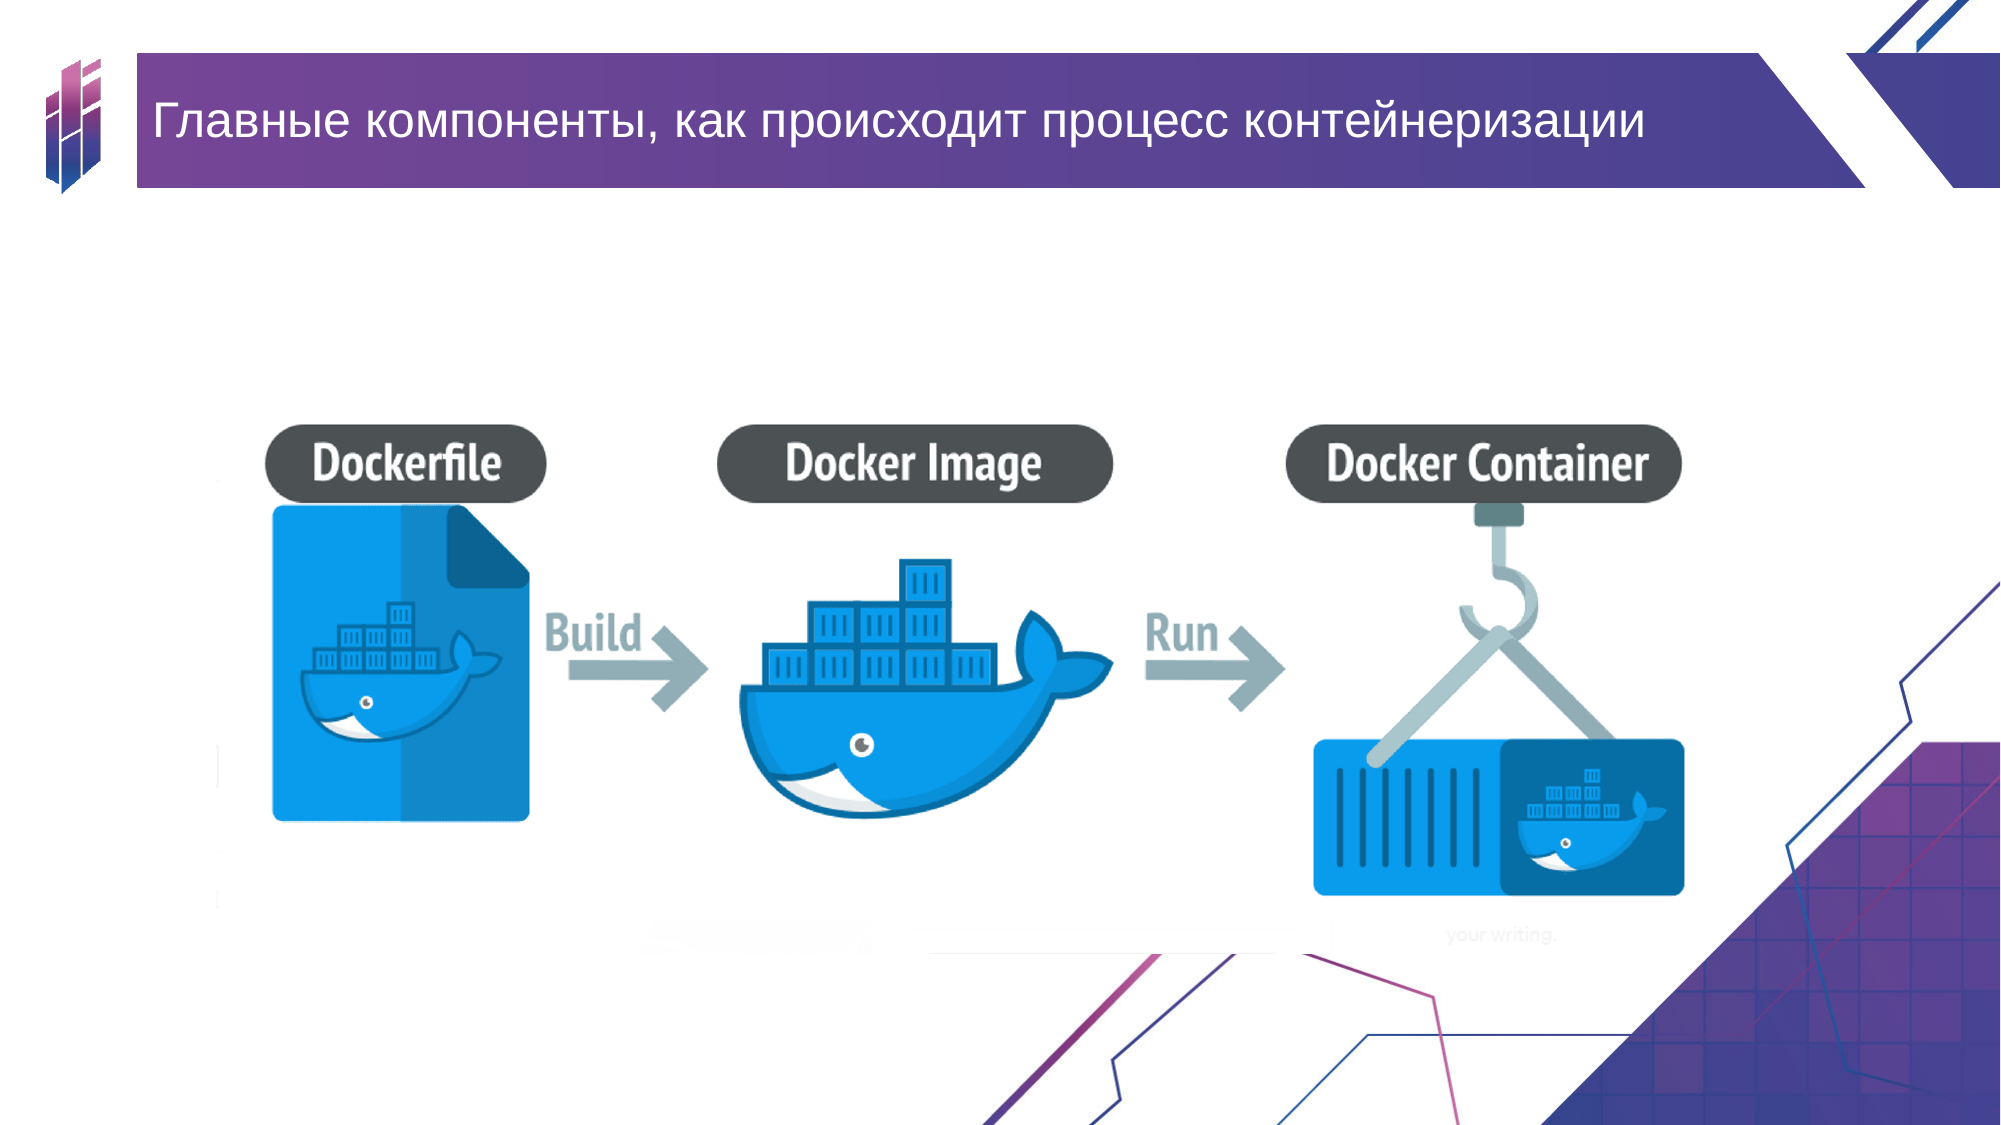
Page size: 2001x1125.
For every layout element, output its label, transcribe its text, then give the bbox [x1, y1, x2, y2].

title Главные компоненты, как происходит процесс контейнеризации [137, 54, 1819, 189]
picture [0, 0, 2001, 1125]
